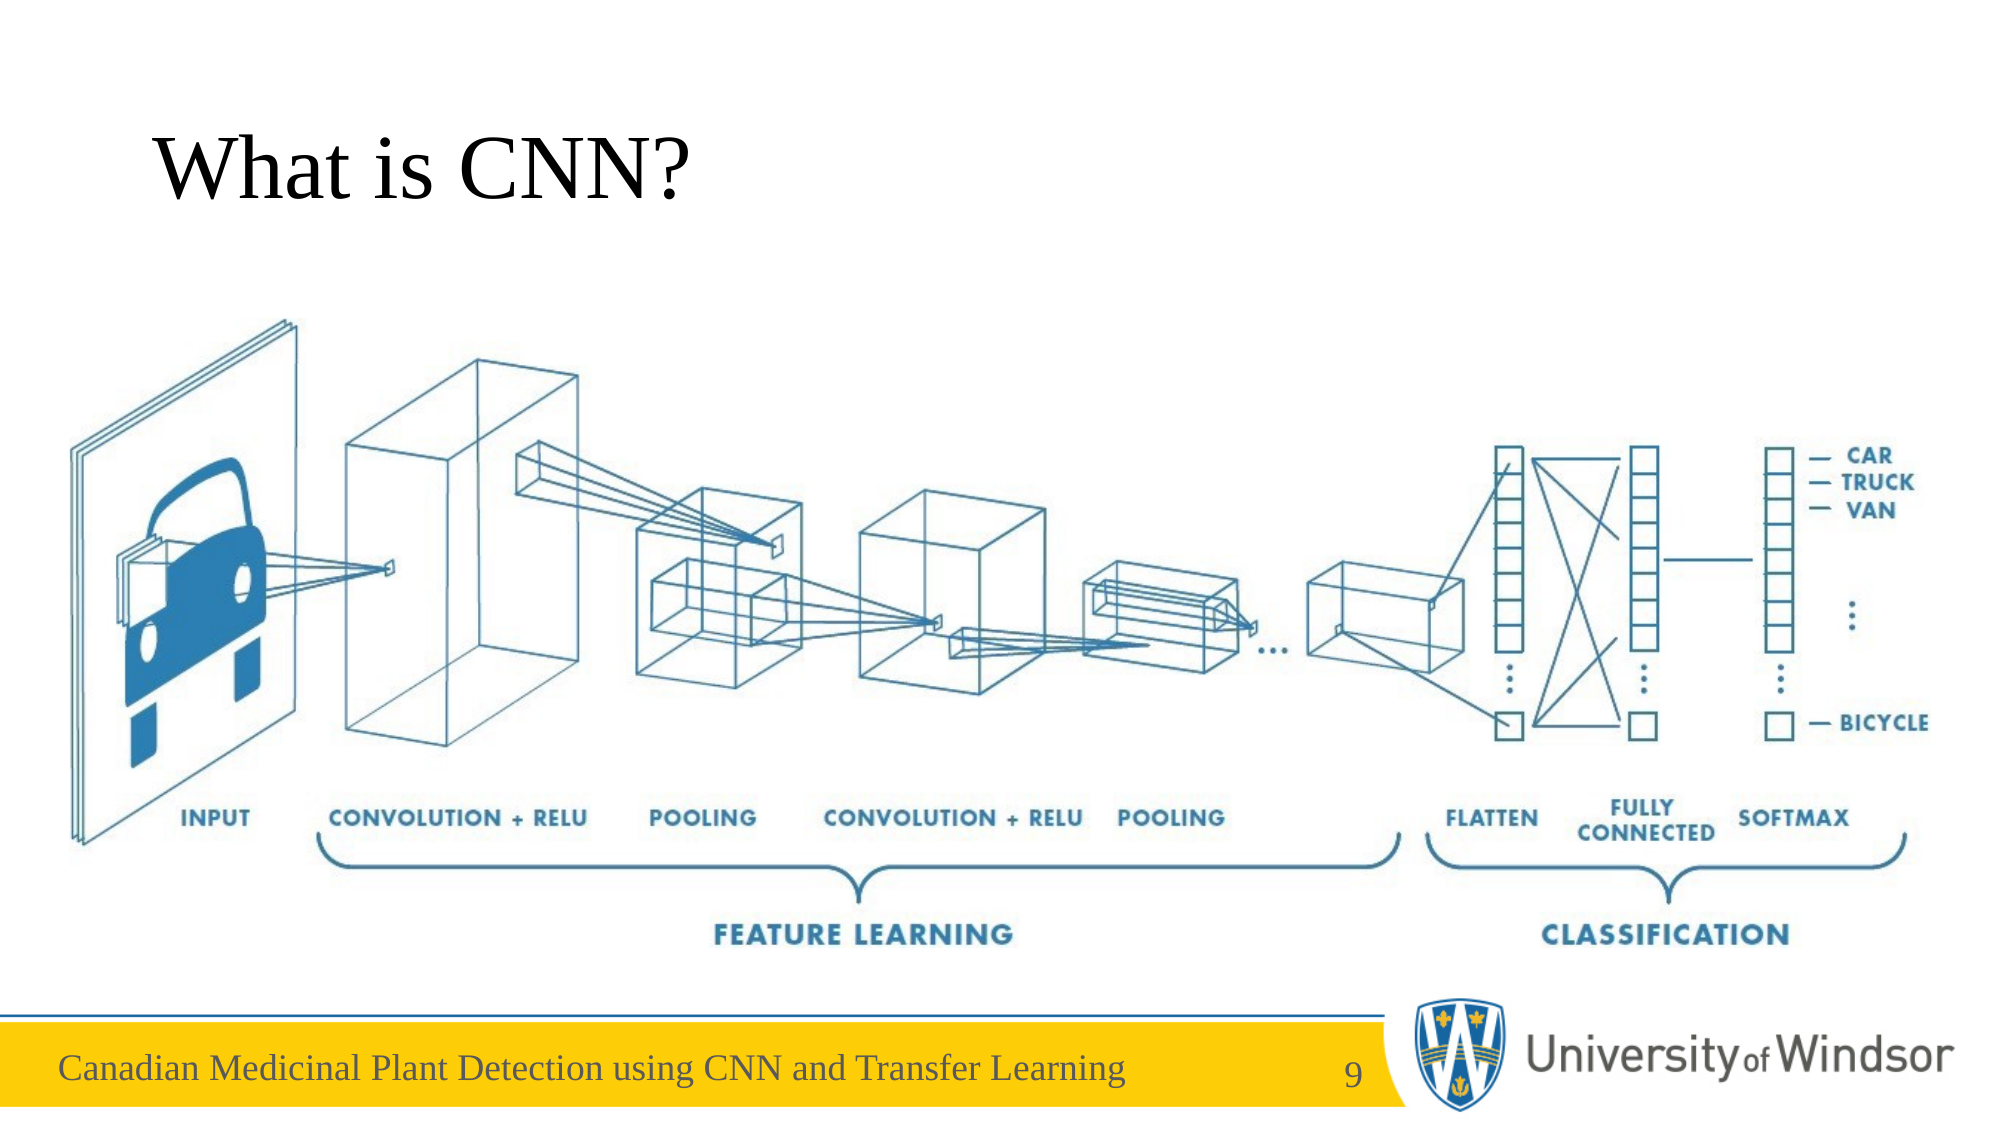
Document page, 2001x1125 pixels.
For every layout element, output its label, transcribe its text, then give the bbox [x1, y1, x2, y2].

picture [69, 318, 1931, 948]
title What is CNN? [137, 59, 1863, 278]
picture [0, 981, 2000, 1125]
slide_number 9 [1262, 1042, 1378, 1103]
